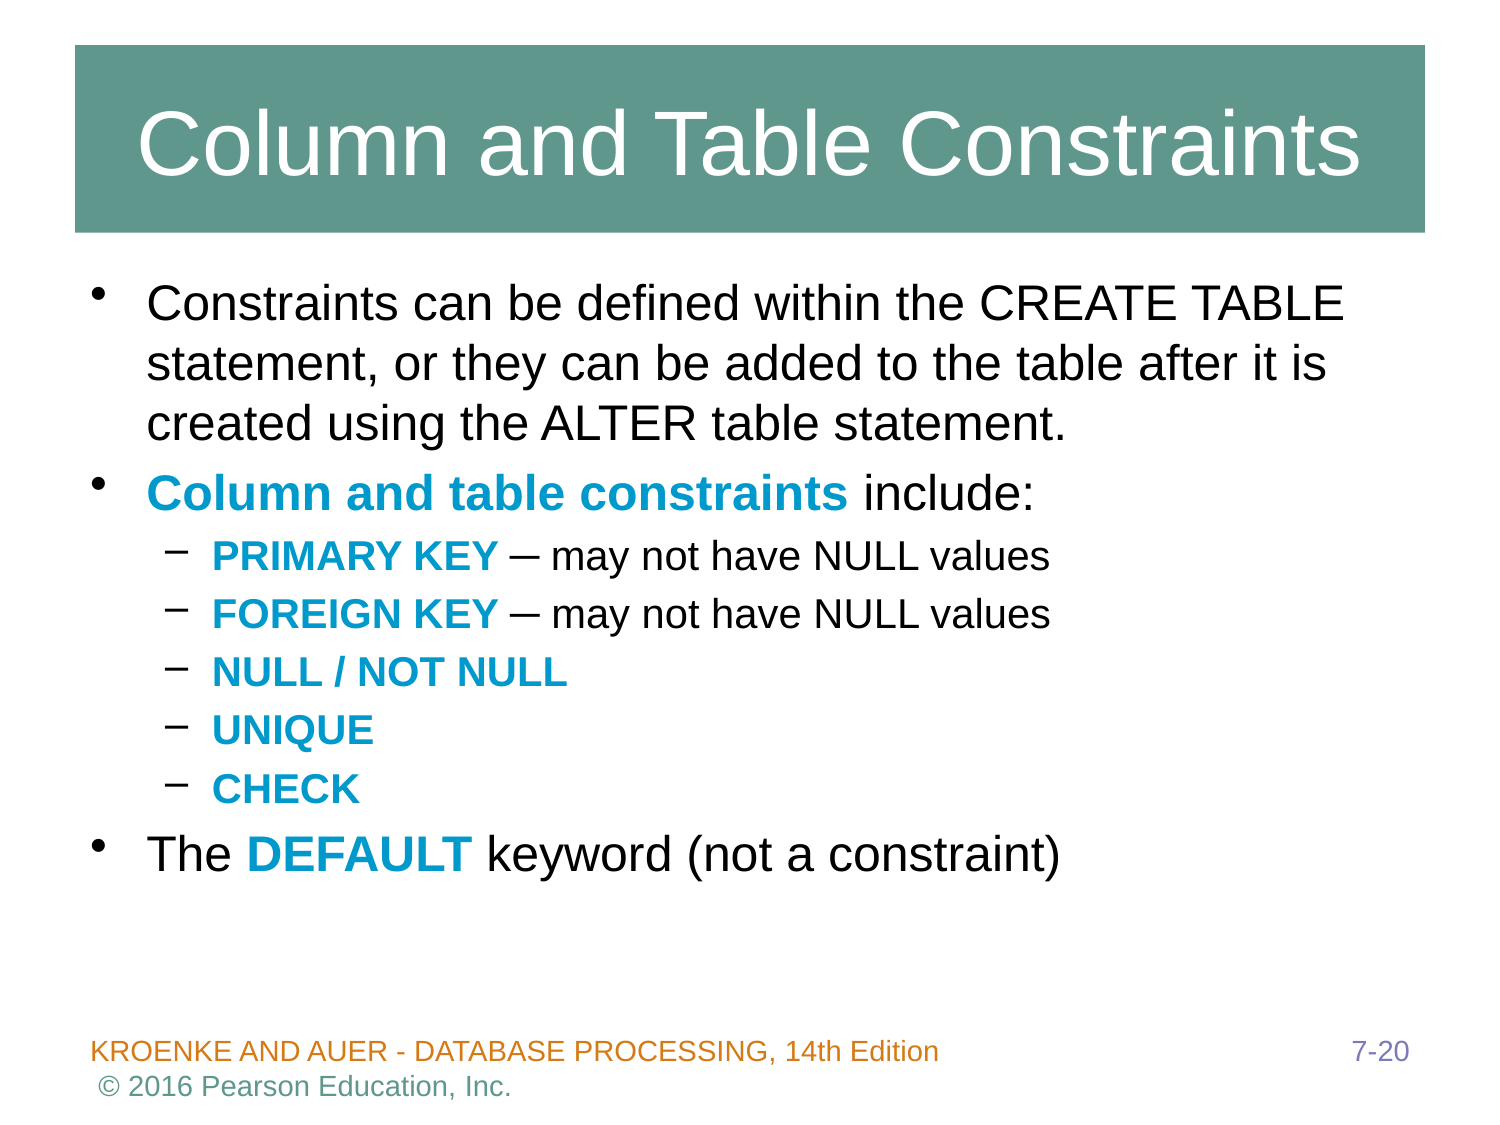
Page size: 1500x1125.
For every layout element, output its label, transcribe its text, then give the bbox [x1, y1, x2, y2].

slide_number 7-20 [1074, 1024, 1426, 1103]
footer KROENKE AND AUER - DATABASE PROCESSING, 14th Edition © 2016 Pearson Education, Inc. [74, 1024, 963, 1104]
title Column and Table Constraints [74, 44, 1426, 233]
list Constraints can be defined within the CREATE TABLE statement, or they can be added to the table after it is created using the ALTER table statement. Column and table constraints include: PRIMARY KEY ─ may not have NULL values FOREIGN KEY ─ may not have NULL values NULL / NOT NULL UNIQUE CHECK The DEFAULT keyword (not a constraint) [74, 262, 1413, 1006]
